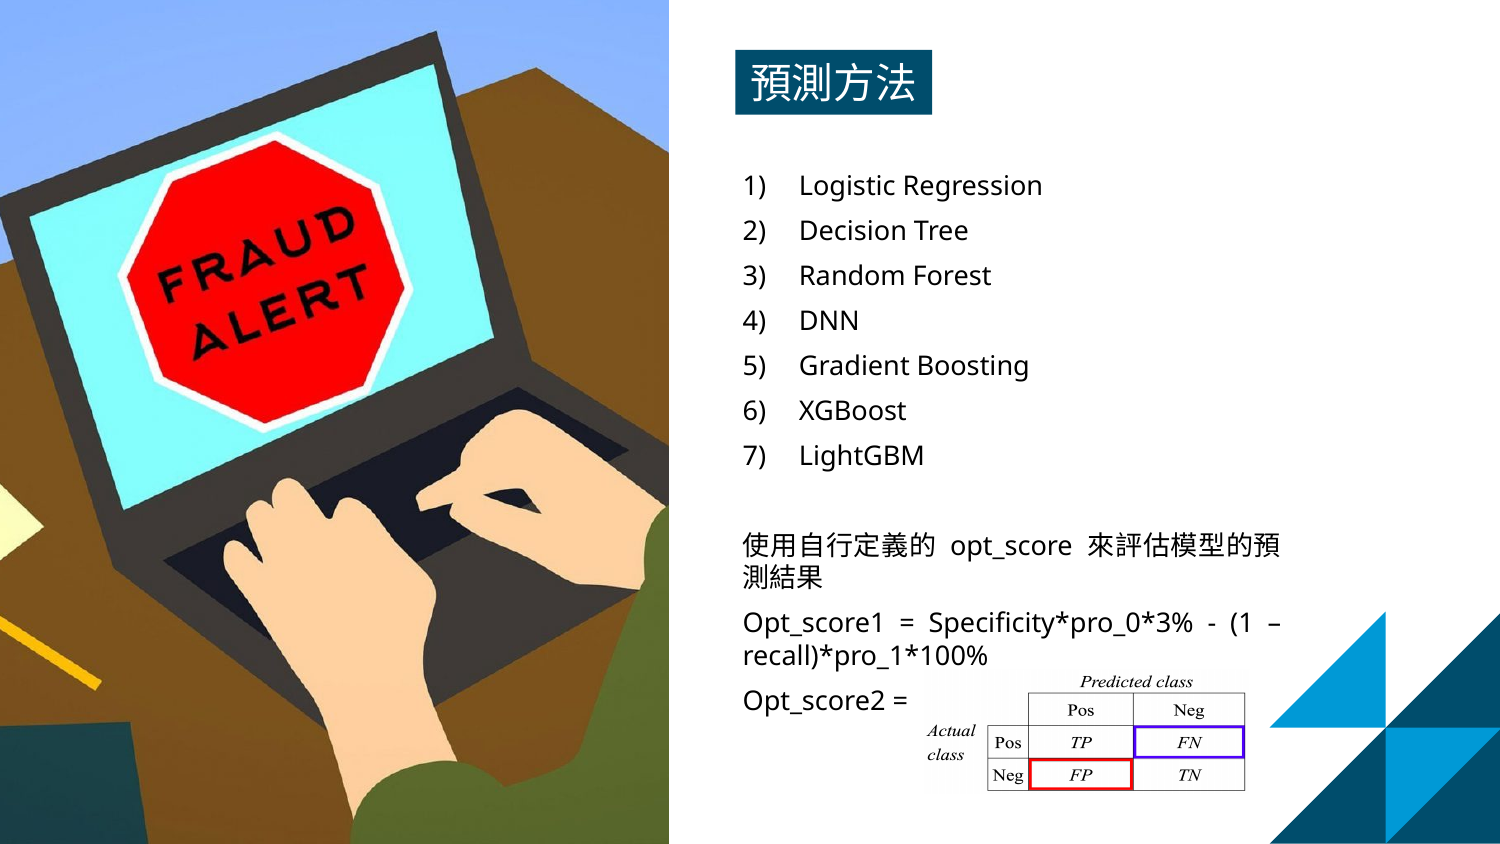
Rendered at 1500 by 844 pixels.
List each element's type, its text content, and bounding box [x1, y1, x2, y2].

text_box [1269, 611, 1500, 844]
picture [0, 0, 669, 844]
text_box 預測方法 [735, 49, 933, 115]
text_box Logistic Regression Decision Tree Random Forest DNN Gradient Boosting XGBoost LightGBM 使用自行定義的 opt_score 來評估模型的預測結果 Opt_score1 = Specificity*pro_0*3% - (1 – recall)*pro_1*100% Opt_score2 = [727, 160, 1296, 723]
picture [924, 669, 1251, 795]
